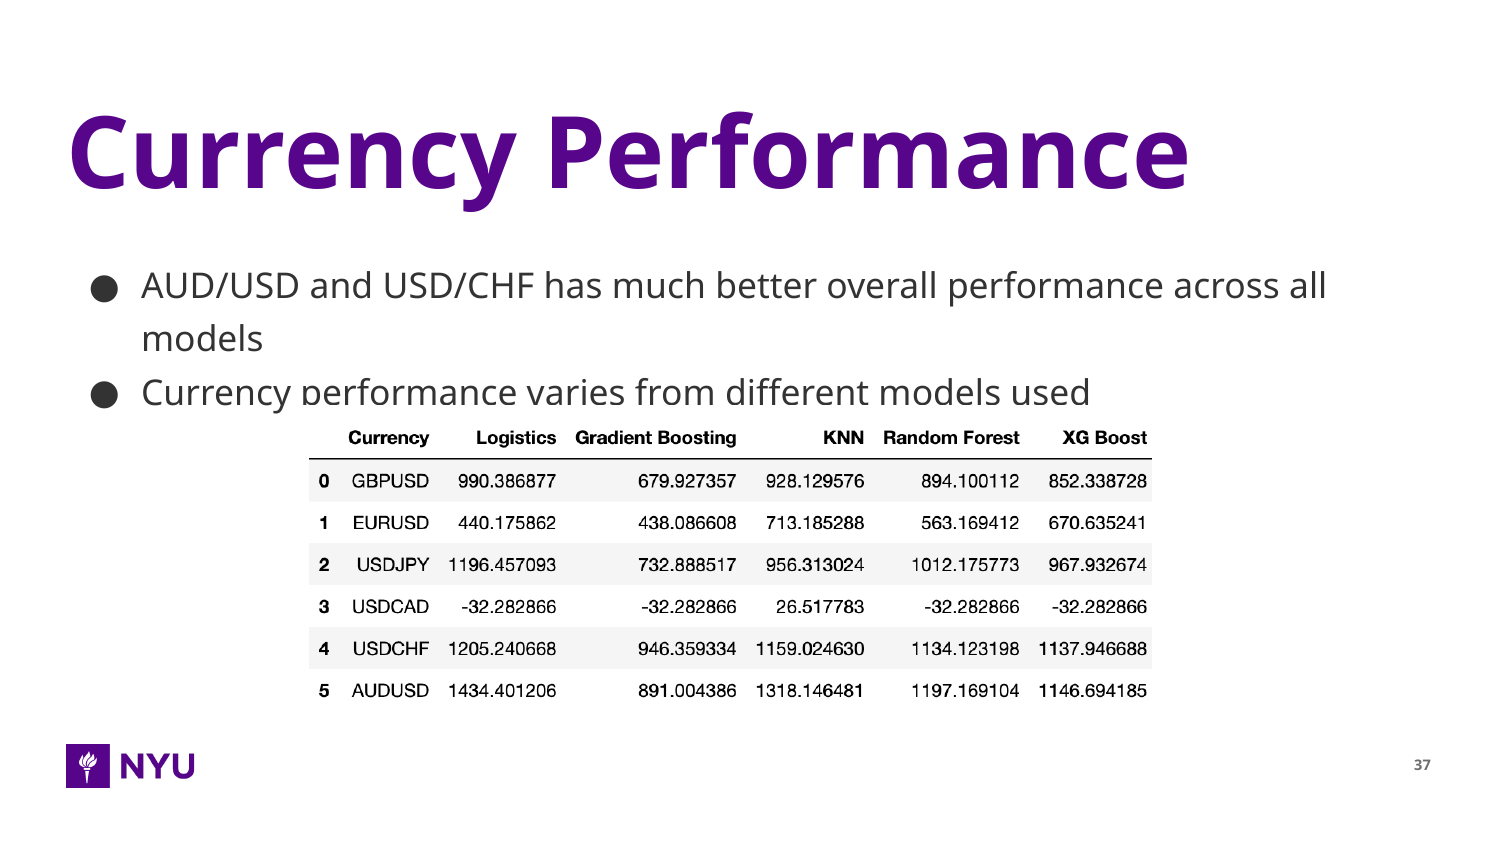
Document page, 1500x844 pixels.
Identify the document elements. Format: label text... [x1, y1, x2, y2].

title Currency Performance [51, 96, 1316, 205]
list AUD/USD and USD/CHF has much better overall performance across all models Currency performance varies from different models used [51, 237, 1362, 607]
picture [299, 405, 1153, 716]
picture [66, 744, 195, 788]
